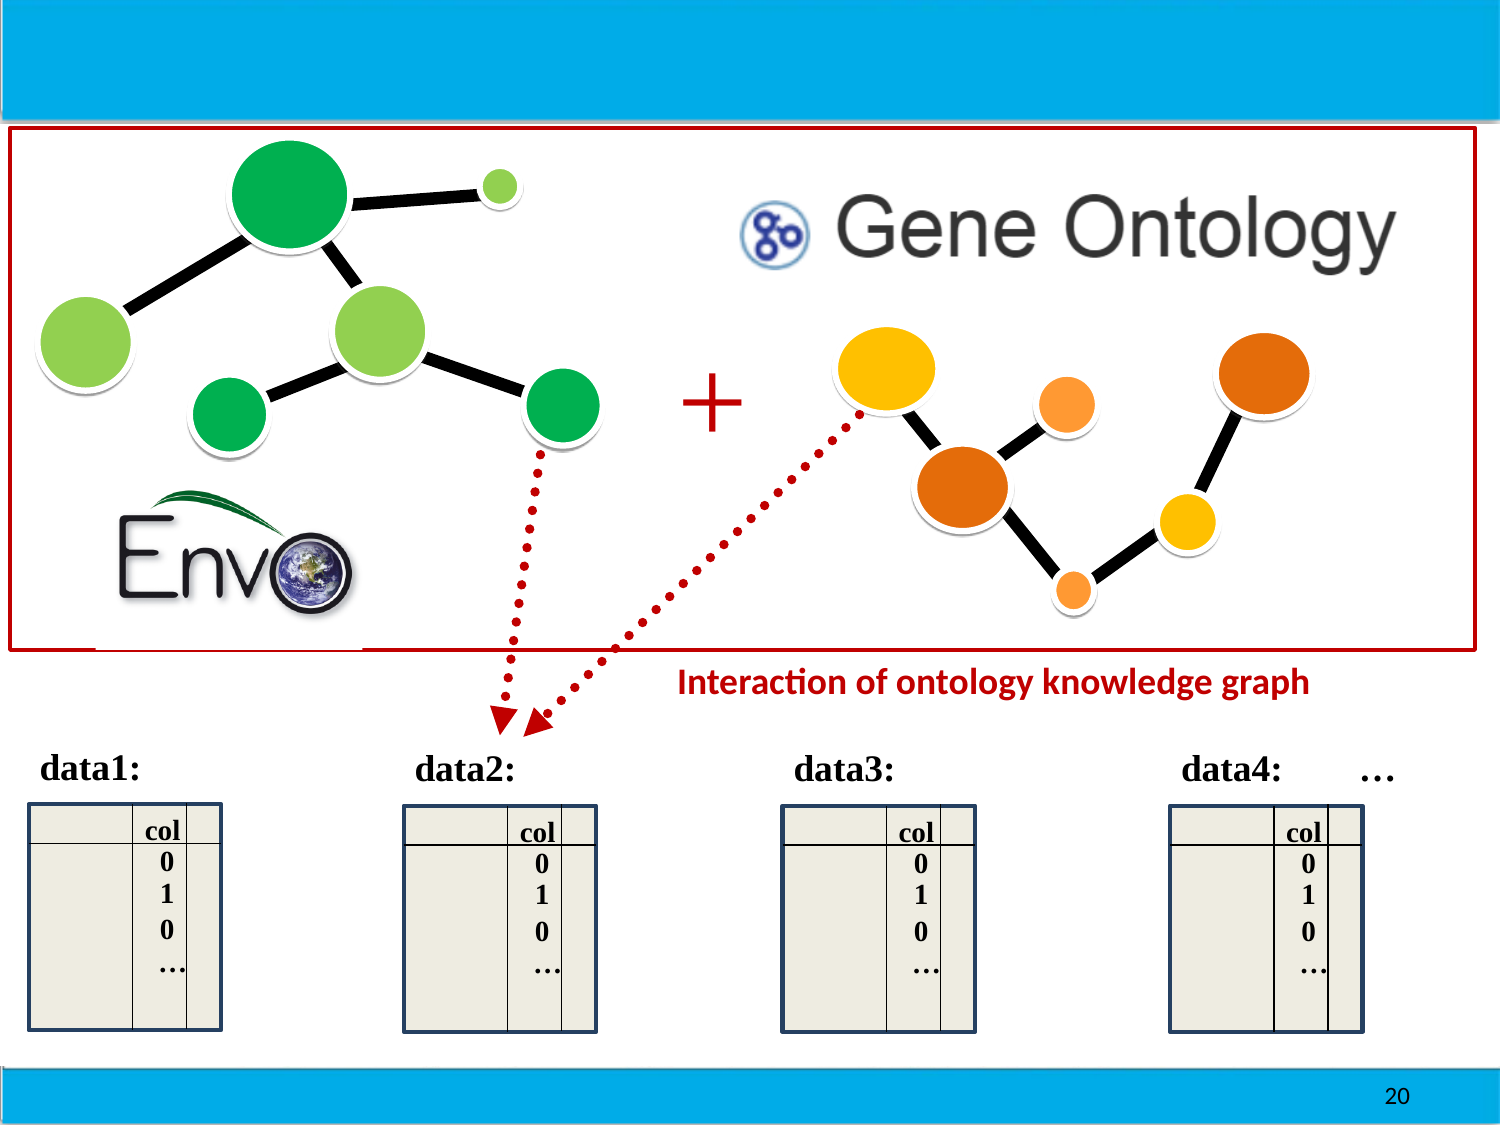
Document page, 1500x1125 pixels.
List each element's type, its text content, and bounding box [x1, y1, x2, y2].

text_box [479, 165, 521, 207]
picture [726, 183, 1454, 295]
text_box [1166, 736, 1438, 1032]
text_box [1036, 373, 1099, 436]
text_box [1053, 568, 1095, 613]
text_box [524, 723, 537, 735]
text_box [331, 282, 429, 380]
picture [0, 1066, 1500, 1125]
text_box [778, 736, 976, 1032]
text_box [189, 374, 270, 455]
text_box [228, 137, 351, 252]
picture [0, 0, 1500, 124]
text_box [914, 443, 1012, 532]
text_box [37, 293, 134, 391]
text_box [1215, 329, 1313, 418]
text_box [523, 365, 603, 446]
text_box [1156, 491, 1219, 554]
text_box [399, 736, 597, 1032]
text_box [24, 735, 222, 1031]
text_box [834, 324, 939, 414]
text_box Interaction of ontology knowledge graph [662, 649, 1475, 710]
text_box [495, 722, 508, 735]
text_box + [662, 312, 736, 478]
picture [95, 473, 363, 651]
text_box [8, 134, 1477, 652]
